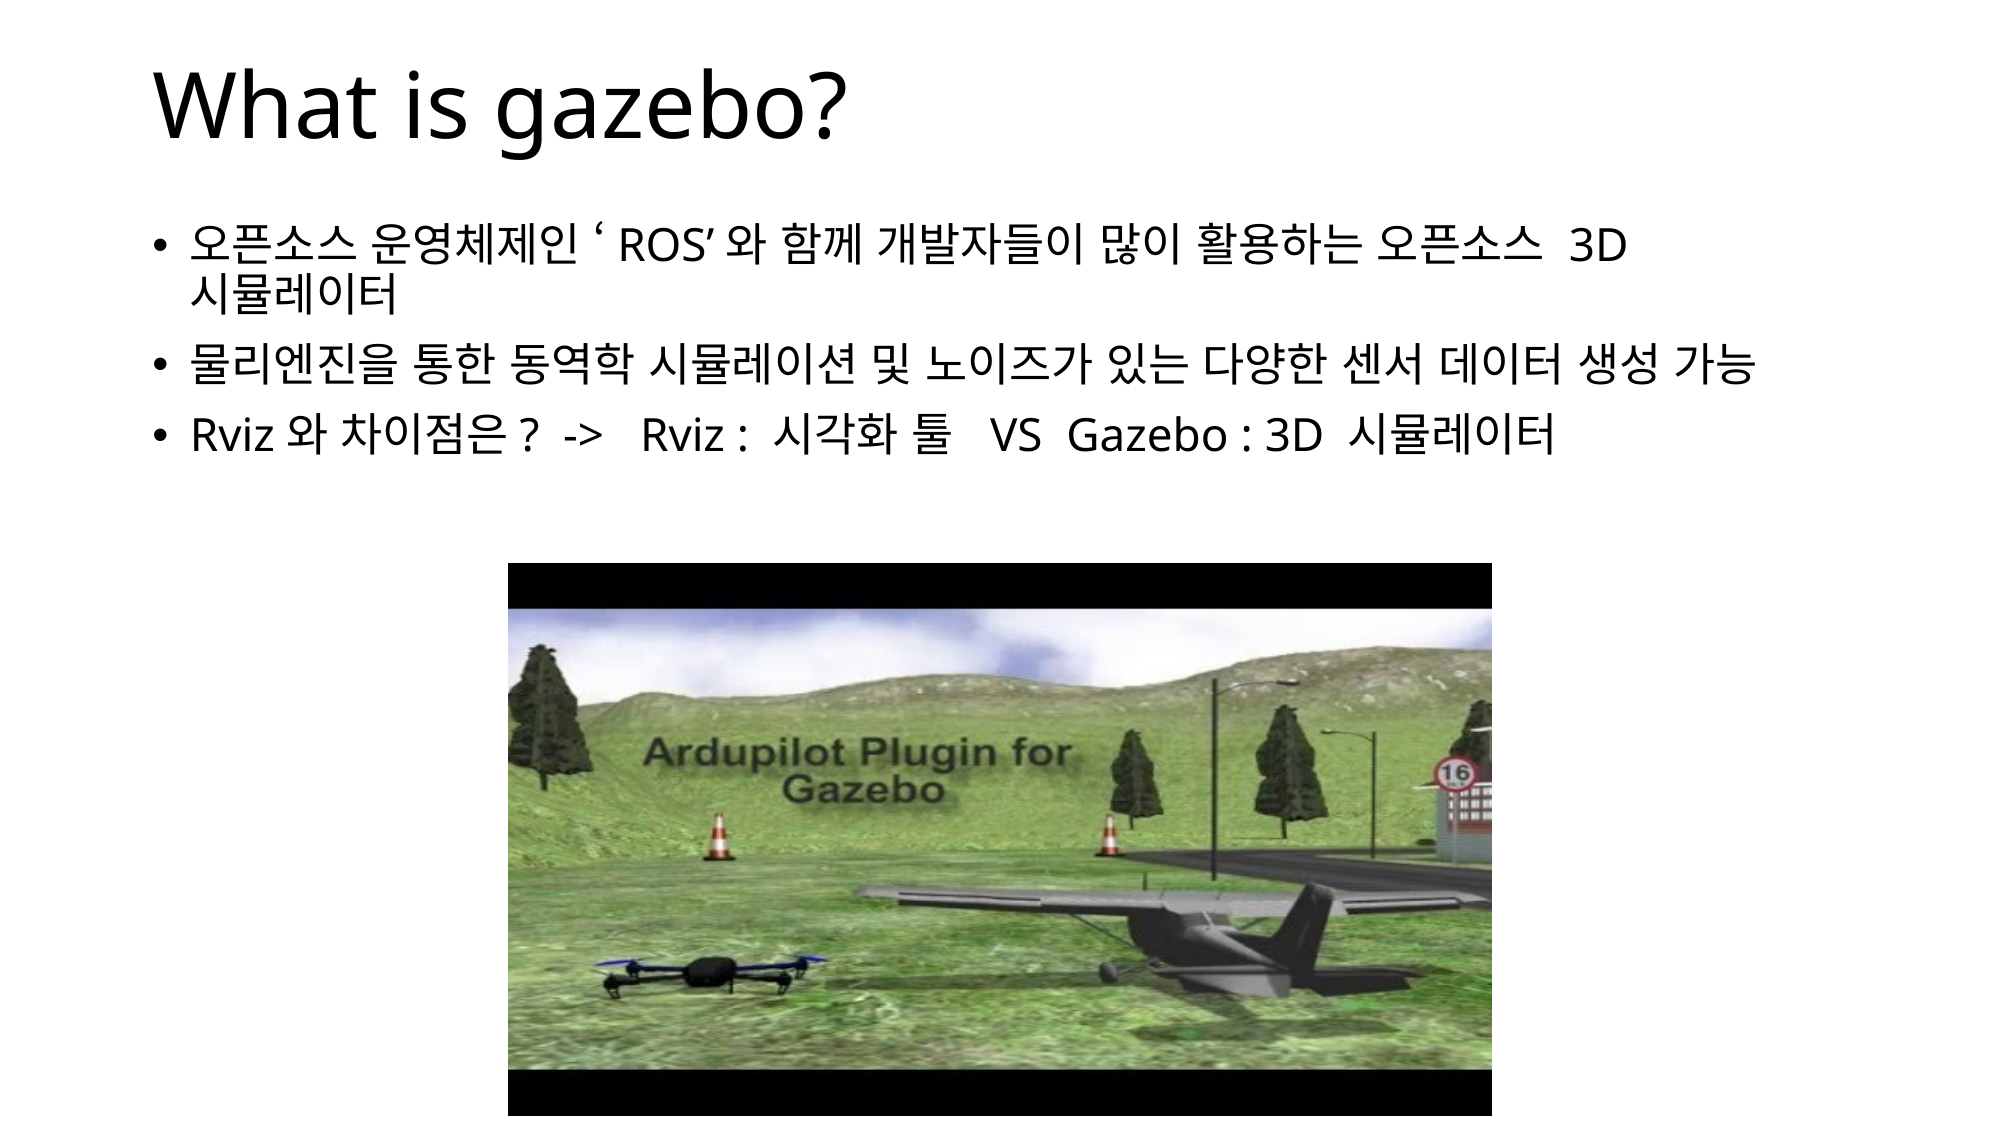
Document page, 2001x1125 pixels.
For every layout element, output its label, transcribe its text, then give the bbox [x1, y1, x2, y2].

title What is gazebo? [137, 0, 1863, 214]
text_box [507, 562, 1493, 1117]
list 오픈소스 운영체제인 ‘ROS’와 함께 개발자들이 많이 활용하는 오픈소스 3D시뮬레이터 물리엔진을 통한 동역학 시뮬레이션 및 노이즈가 있는 다양한 센서 데이터 생성 가능 Rviz와 차이점은? -> Rviz : 시각화 툴 VS Gazebo : 3D 시뮬레이터 [137, 214, 1863, 531]
